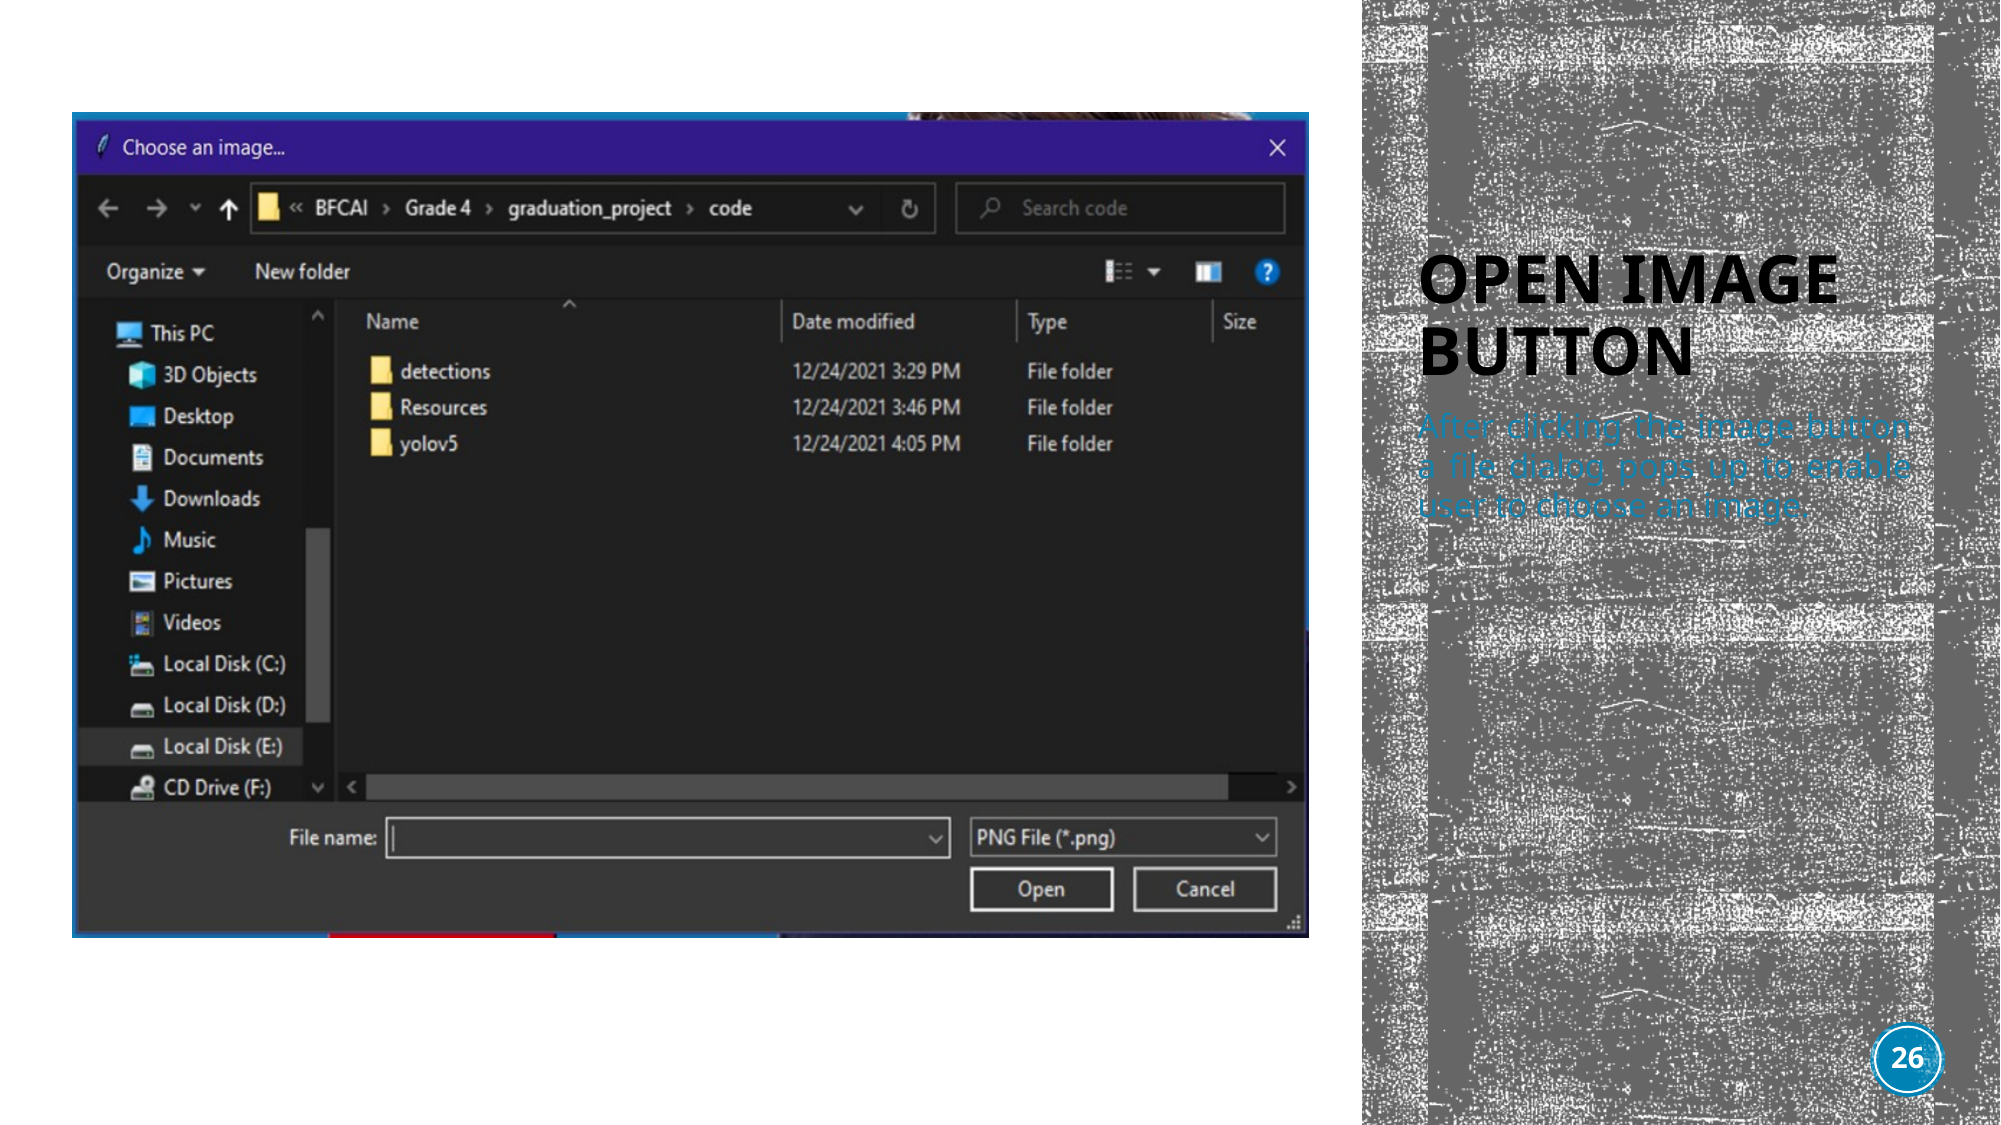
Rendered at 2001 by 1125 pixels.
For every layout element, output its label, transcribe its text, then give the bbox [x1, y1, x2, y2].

list After clicking the image button a file dialog pops up to enable user to choose an image. [1402, 397, 1928, 938]
picture [72, 112, 1309, 936]
title Open Image Button [1402, 112, 1928, 397]
slide_number 26 [1855, 1028, 1961, 1089]
